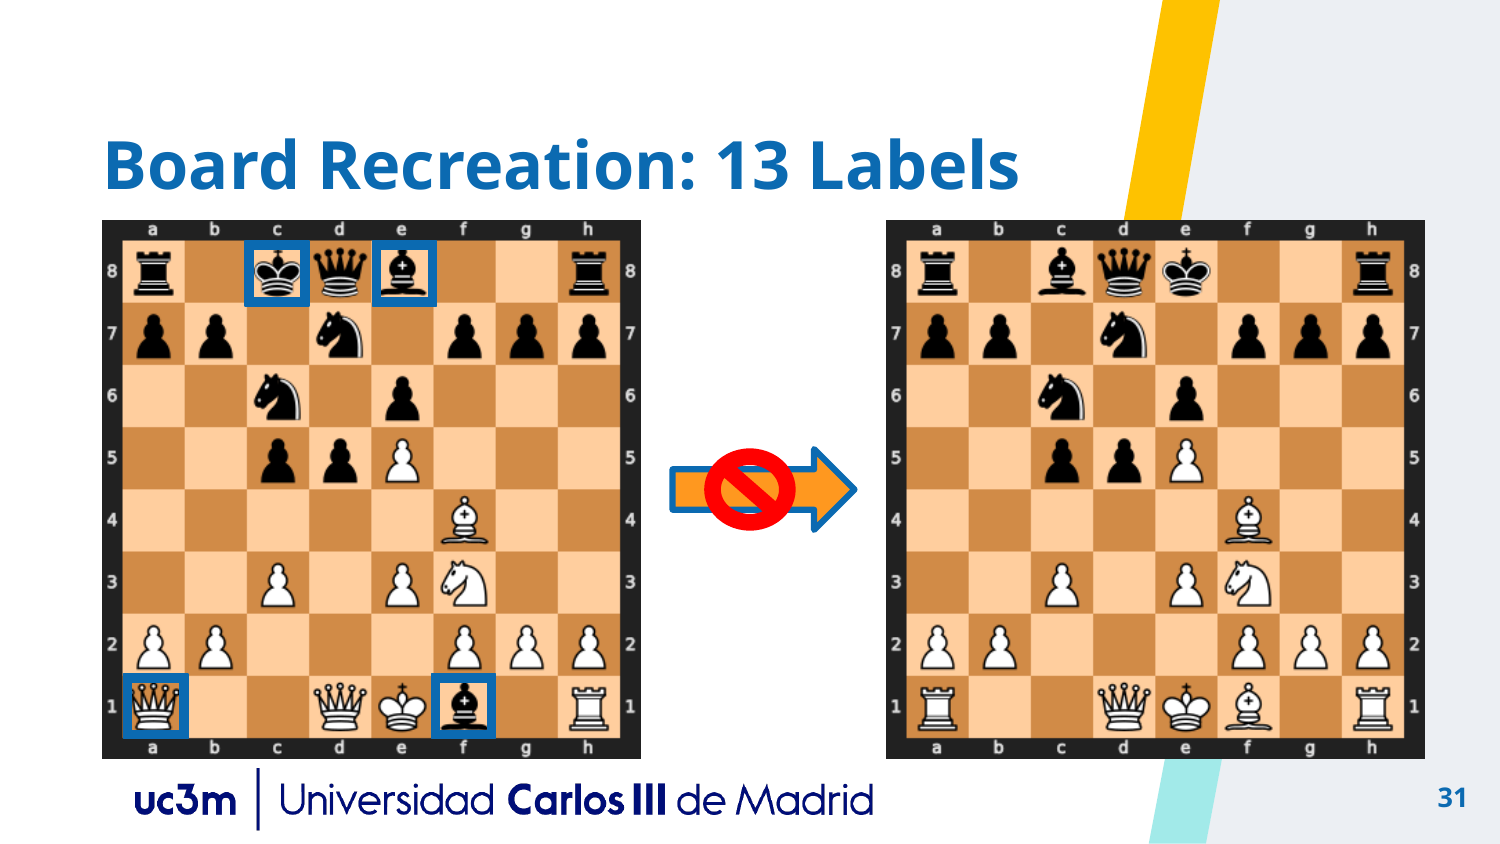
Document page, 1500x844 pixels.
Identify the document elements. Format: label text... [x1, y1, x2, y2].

title Board Recreation: 13 Labels [102, 137, 1158, 203]
text_box [672, 469, 710, 510]
picture [102, 220, 1425, 840]
text_box [721, 478, 761, 510]
text_box [704, 449, 795, 530]
slide_number ‹#› [1378, 766, 1469, 832]
text_box [739, 469, 779, 501]
text_box [790, 449, 855, 530]
